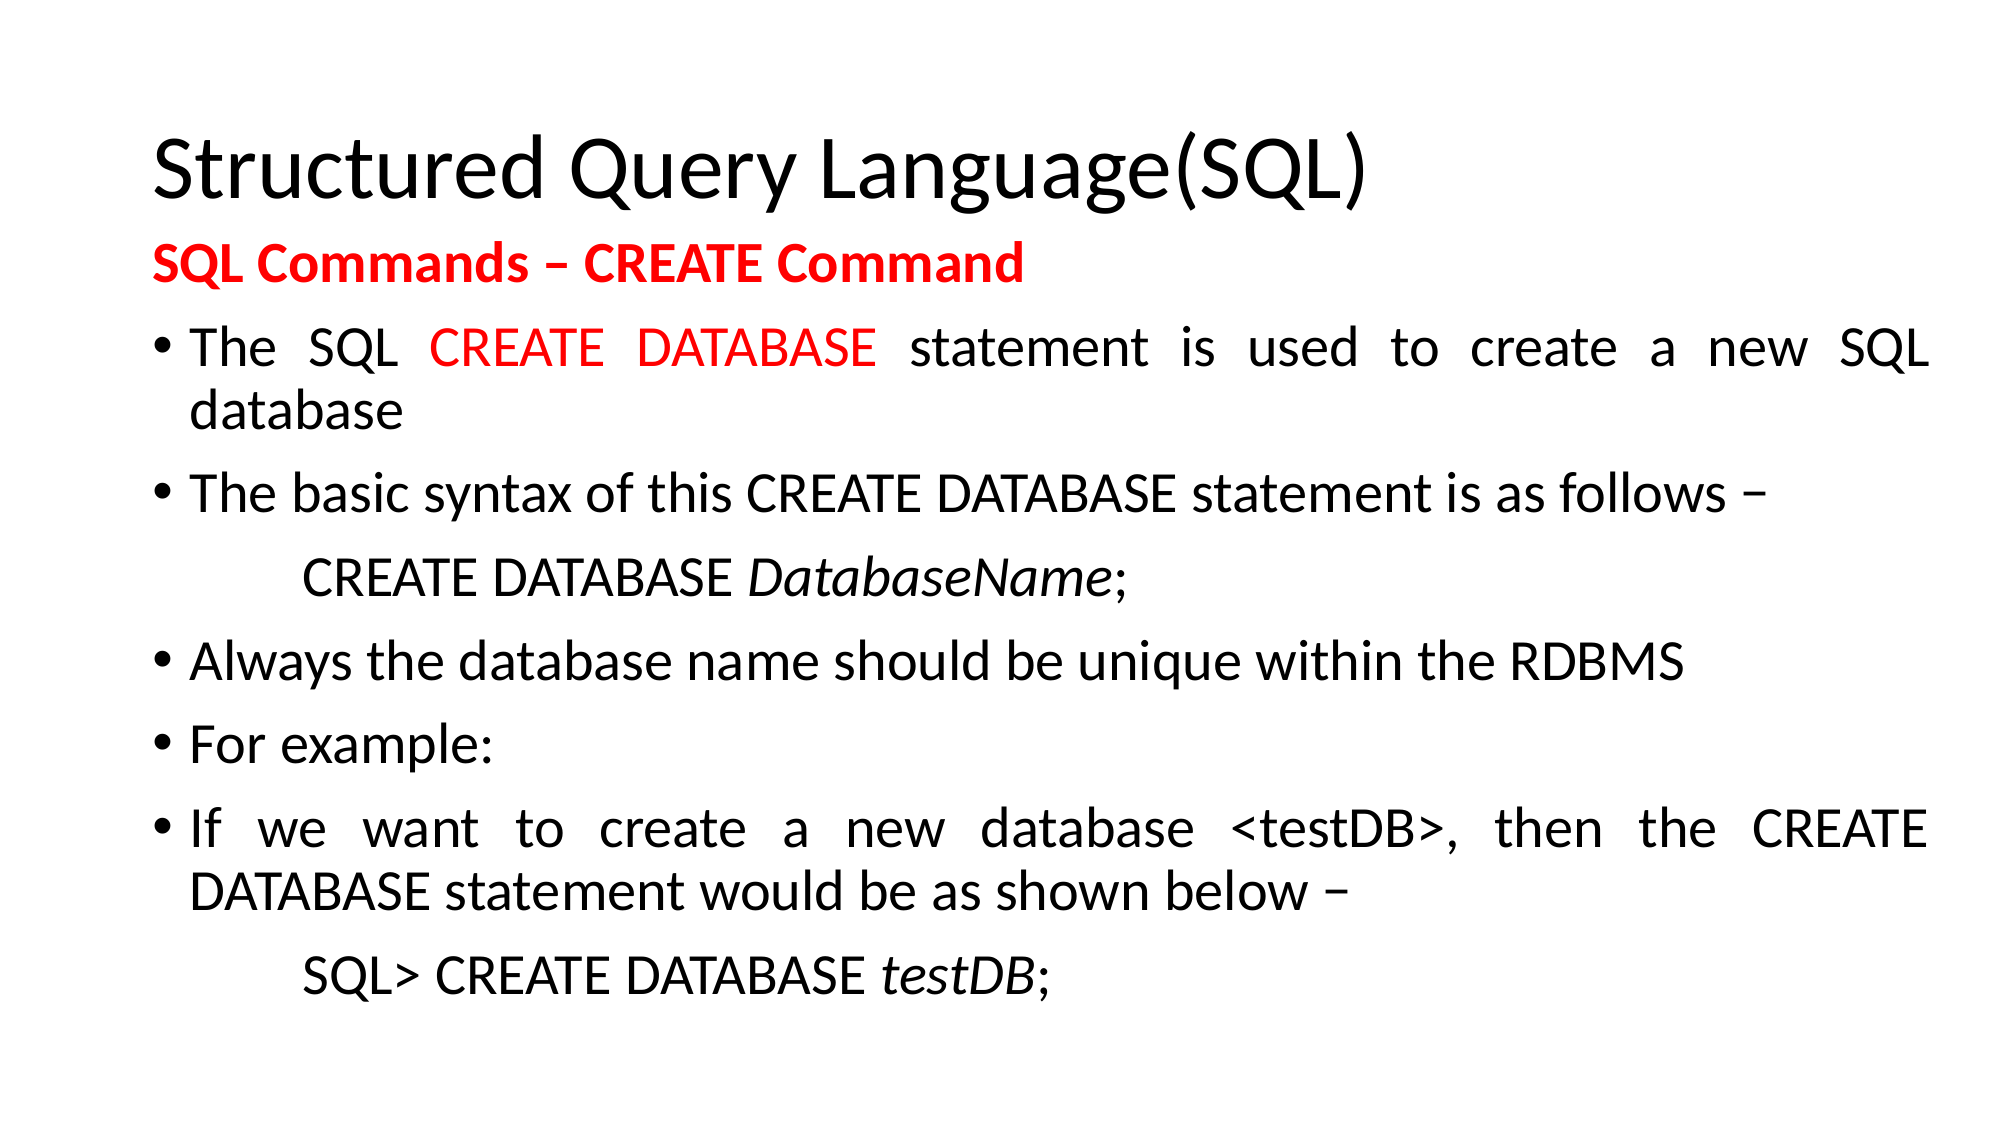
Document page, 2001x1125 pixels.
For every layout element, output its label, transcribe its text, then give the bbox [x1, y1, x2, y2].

title Structured Query Language(SQL) [137, 59, 1863, 224]
list SQL Commands – CREATE Command The SQL CREATE DATABASE statement is used to create a new SQL database The basic syntax of this CREATE DATABASE statement is as follows − CREATE DATABASE DatabaseName; Always the database name should be unique within the RDBMS For example: If we want to create a new database <testDB>, then the CREATE DATABASE statement would be as shown below − SQL> CREATE DATABASE testDB; [137, 224, 1946, 1093]
